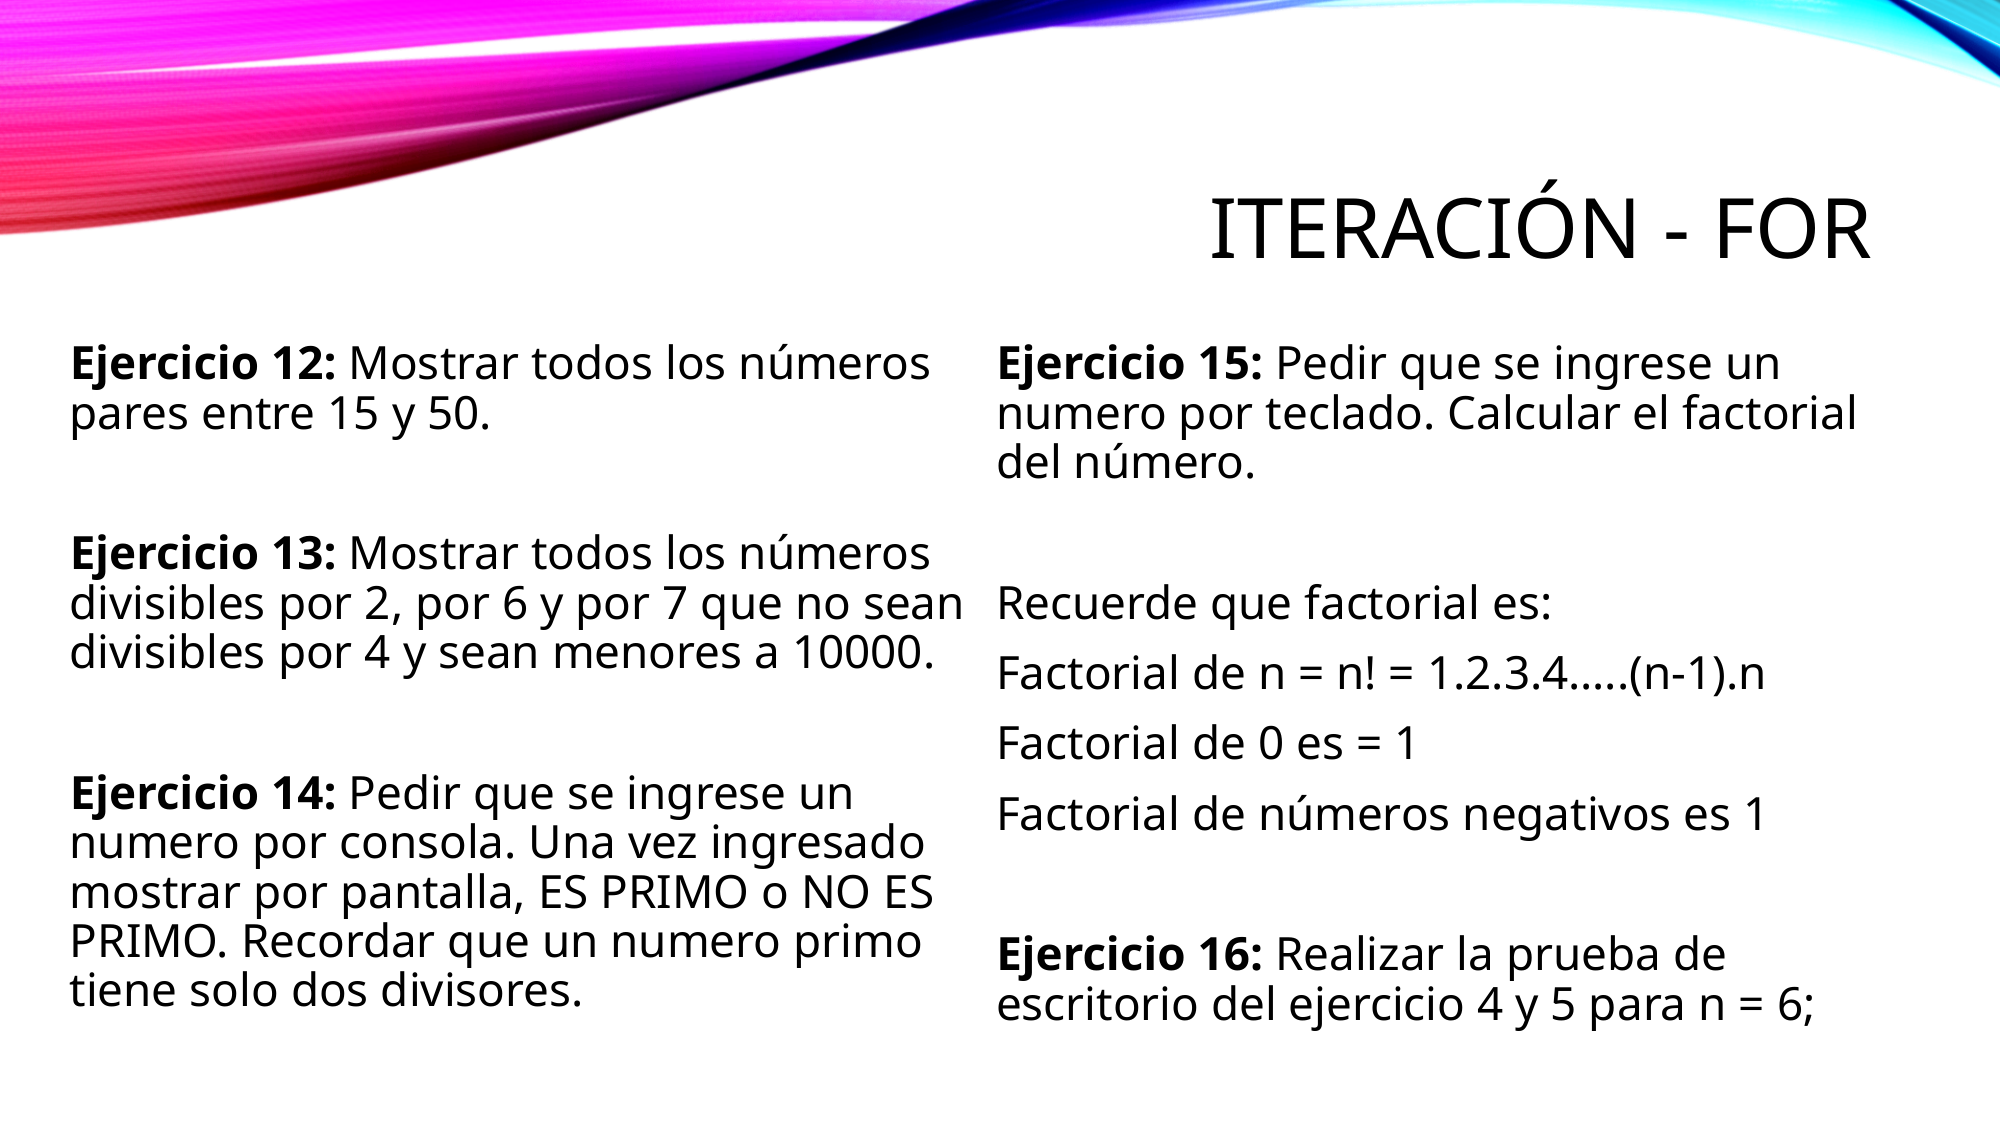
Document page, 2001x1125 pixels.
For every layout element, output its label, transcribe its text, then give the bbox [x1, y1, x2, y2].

title Iteración - FOR [474, 125, 1888, 332]
text_box Ejercicio 15: Pedir que se ingrese un numero por teclado. Calcular el factorial del número. Recuerde que factorial es: Factorial de n = n! = 1.2.3.4…..(n-1).n Factorial de 0 es = 1 Factorial de números negativos es 1 Ejercicio 16: Realizar la prueba de escritorio del ejercicio 4 y 5 para n = 6; [981, 332, 1908, 1108]
picture [0, 0, 2000, 237]
picture [1910, 0, 2000, 45]
list Ejercicio 12: Mostrar todos los números pares entre 15 y 50. Ejercicio 13: Mostrar todos los números divisibles por 2, por 6 y por 7 que no sean divisibles por 4 y sean menores a 10000. Ejercicio 14: Pedir que se ingrese un numero por consola. Una vez ingresado mostrar por pantalla, ES PRIMO o NO ES PRIMO. Recordar que un numero primo tiene solo dos divisores. [54, 332, 981, 1082]
picture [1890, 0, 2000, 75]
